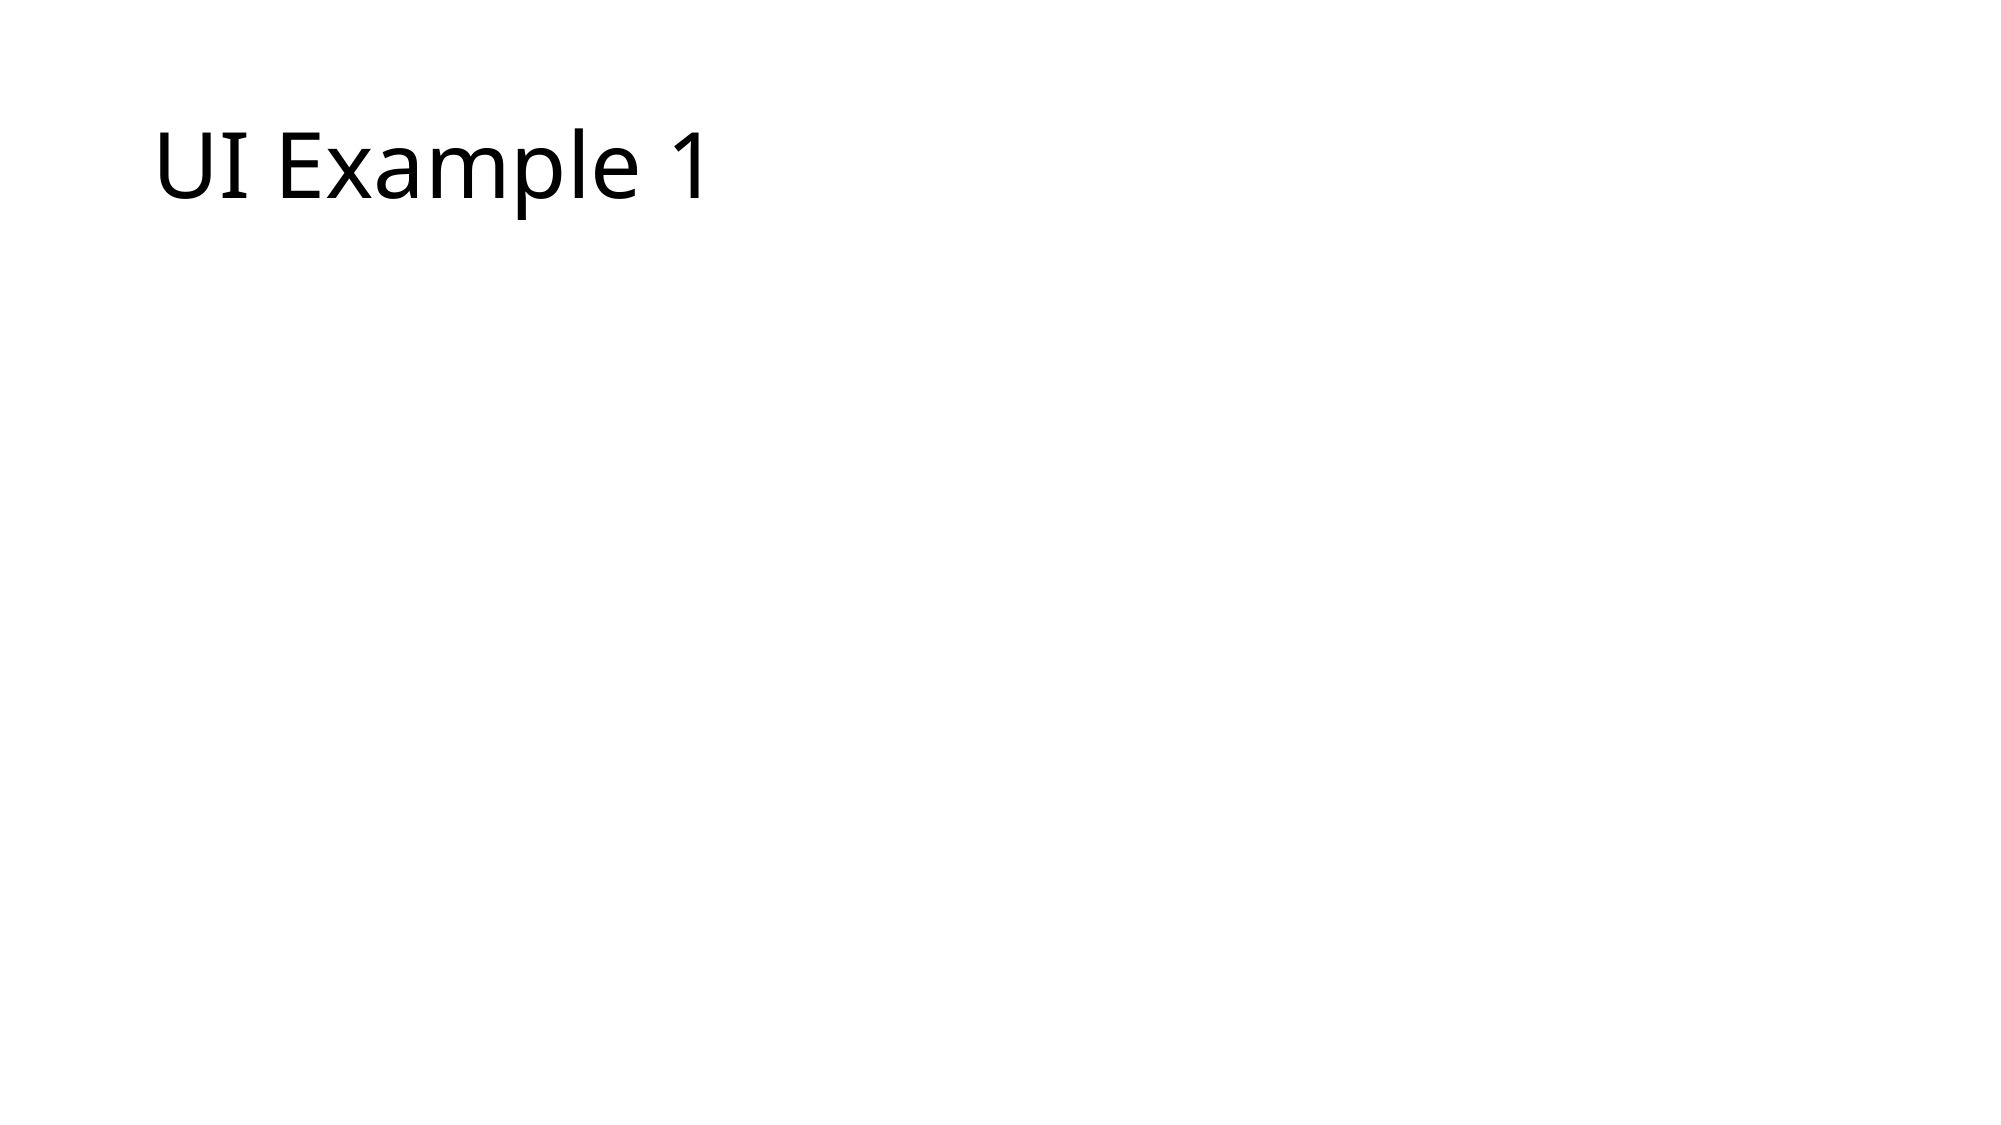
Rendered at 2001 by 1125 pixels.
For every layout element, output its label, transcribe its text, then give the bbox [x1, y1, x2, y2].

title UI Example 1 [137, 59, 1863, 278]
